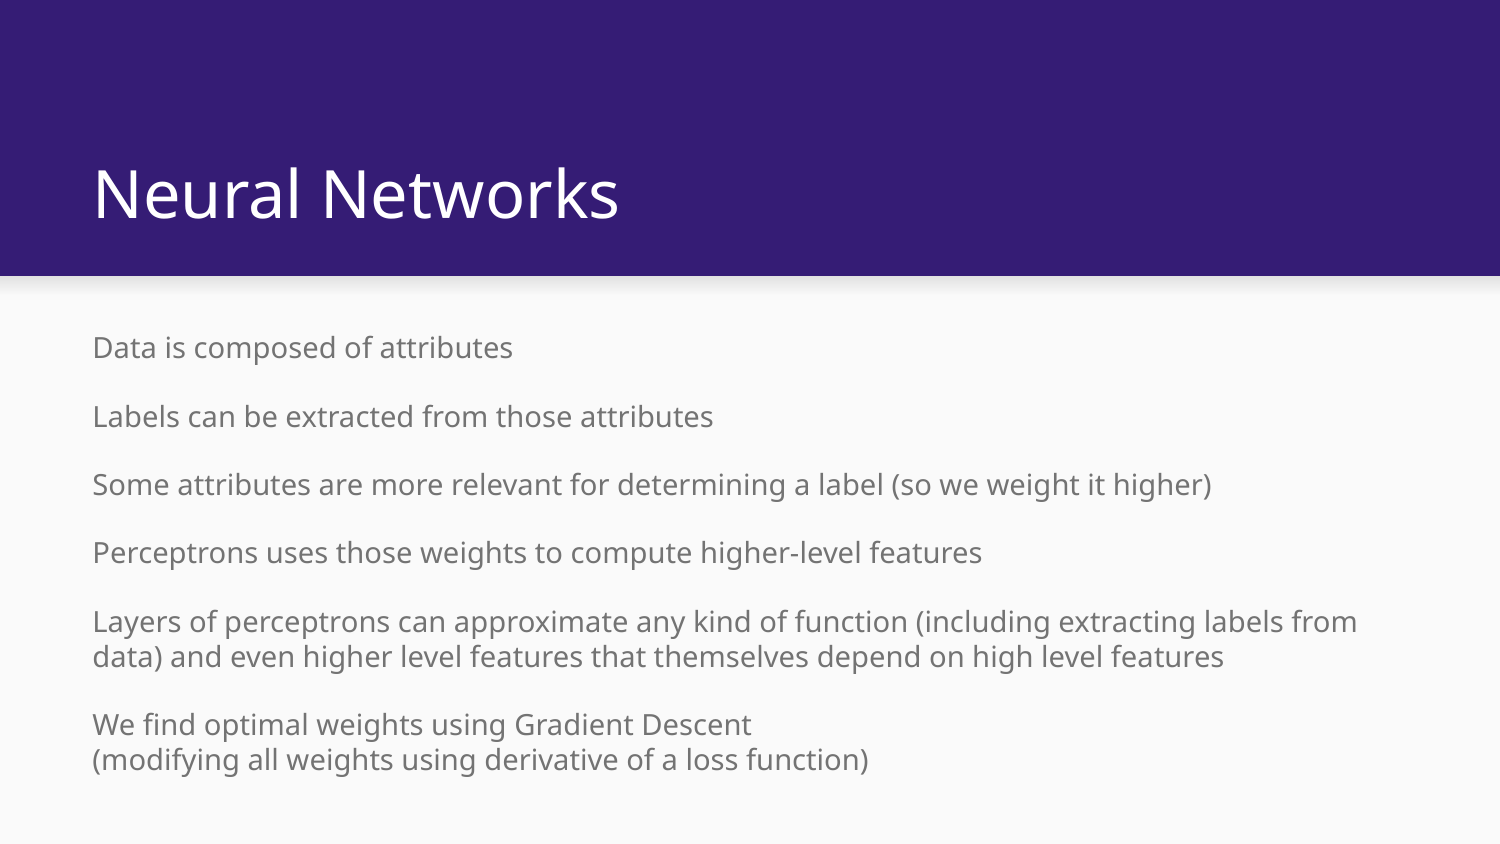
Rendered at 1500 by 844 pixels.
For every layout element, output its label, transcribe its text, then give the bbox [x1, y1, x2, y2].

title Neural Networks [77, 121, 1427, 248]
list Data is composed of attributes Labels can be extracted from those attributes Some attributes are more relevant for determining a label (so we weight it higher) Perceptrons uses those weights to compute higher-level features Layers of perceptrons can approximate any kind of function (including extracting labels from data) and even higher level features that themselves depend on high level features We find optimal weights using Gradient Descent (modifying all weights using derivative of a loss function) [77, 314, 1427, 760]
